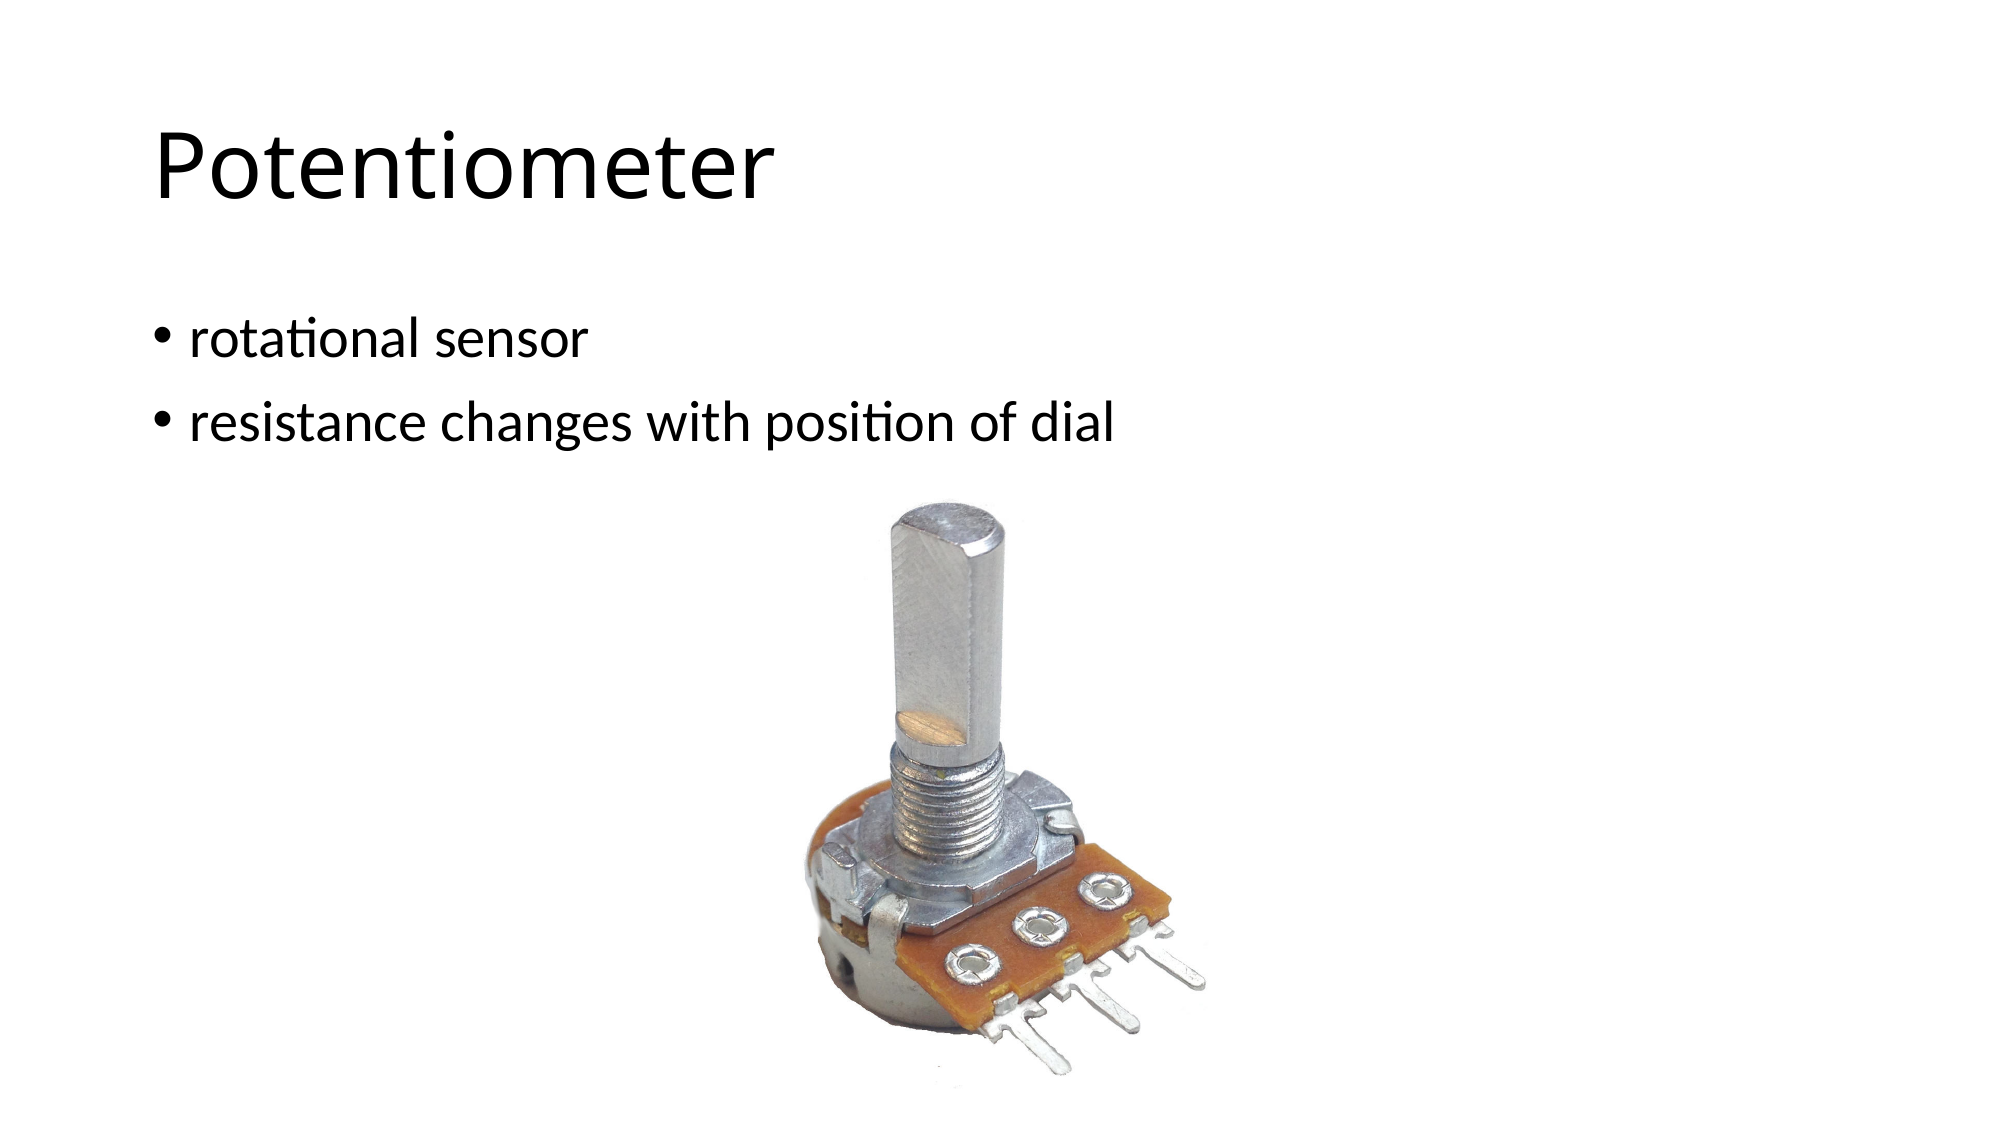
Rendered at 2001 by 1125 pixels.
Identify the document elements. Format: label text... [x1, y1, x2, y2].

title Potentiometer [137, 59, 1863, 278]
picture [735, 473, 1265, 1096]
list rotational sensor resistance changes with position of dial [137, 299, 1863, 1014]
